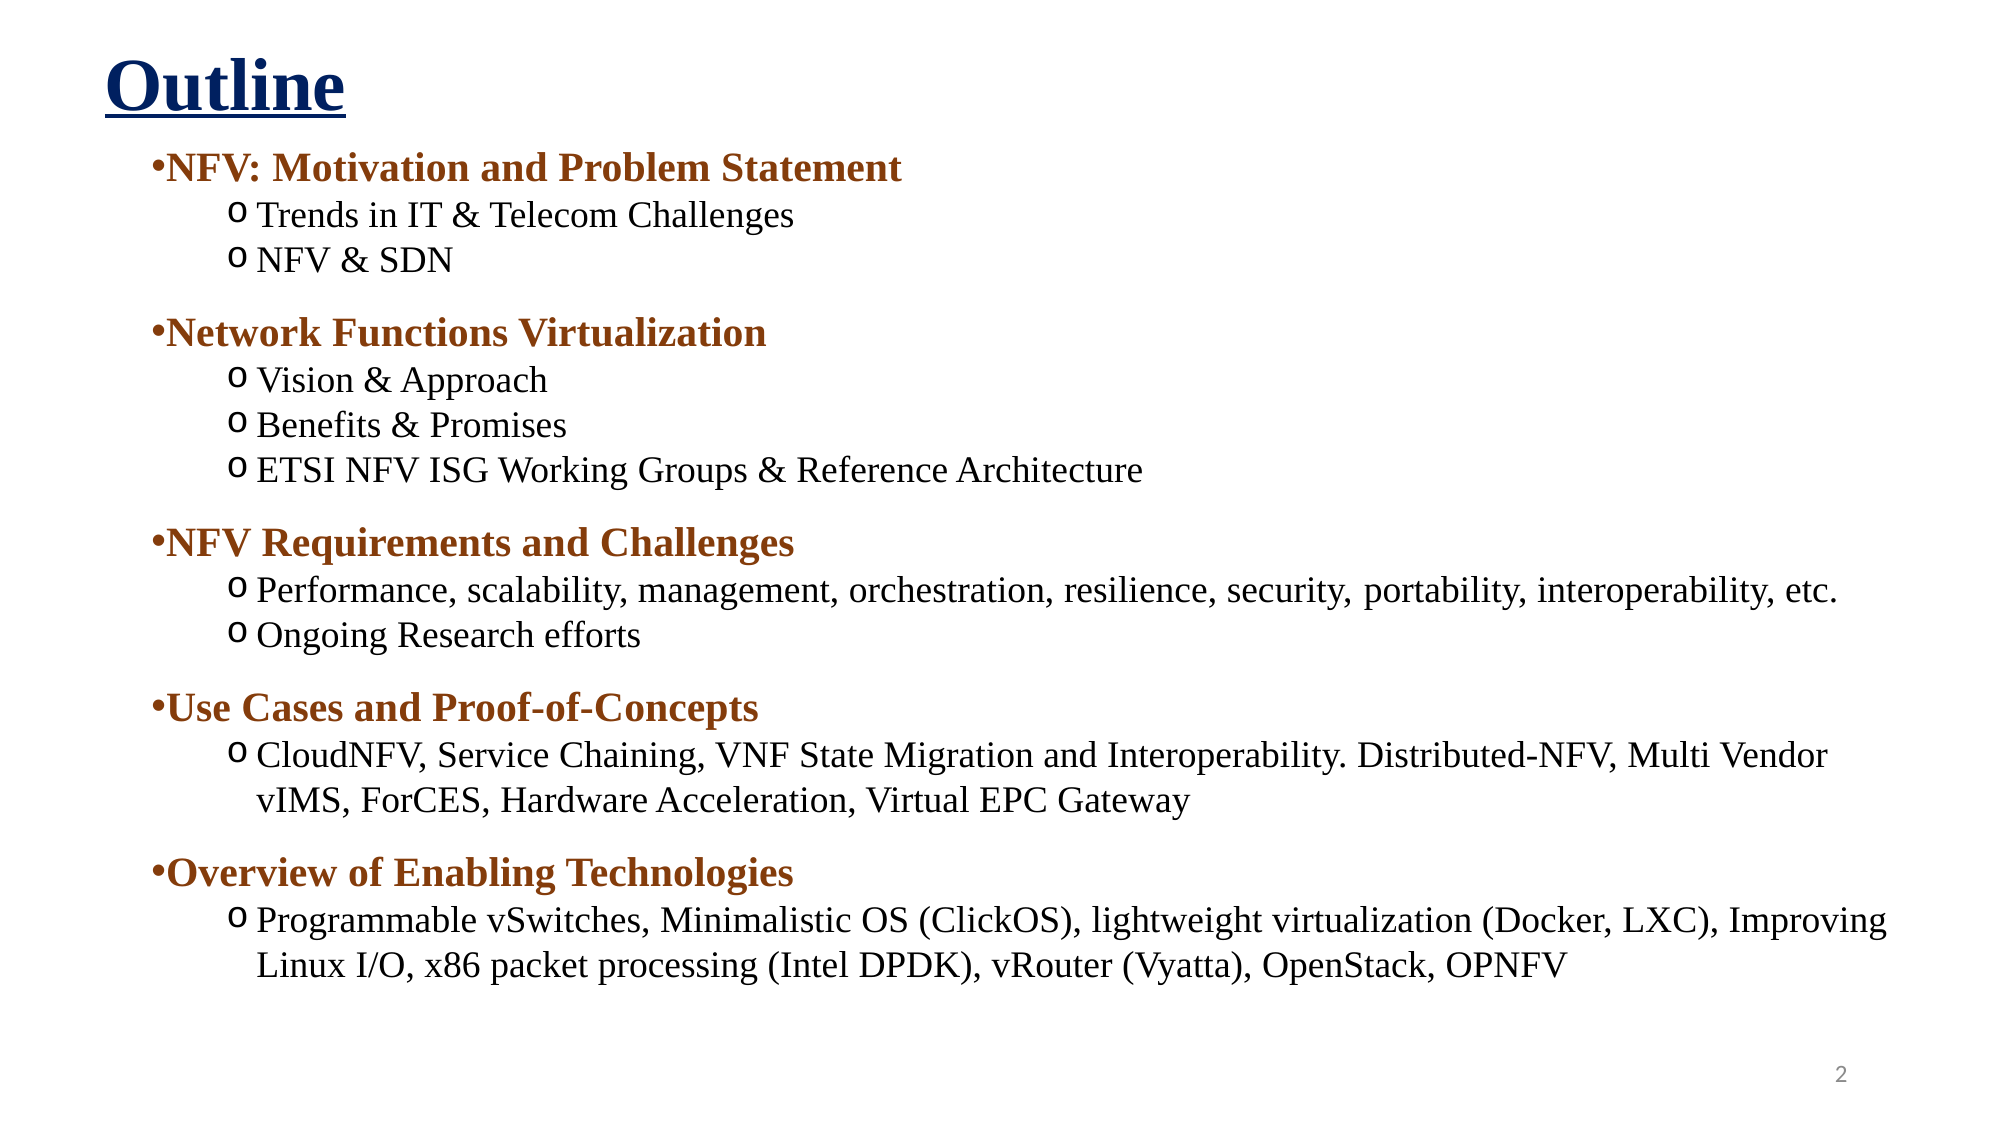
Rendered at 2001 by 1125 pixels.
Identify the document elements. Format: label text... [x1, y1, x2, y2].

text_box Outline [89, 27, 1911, 133]
slide_number 2 [1412, 1042, 1863, 1103]
text_box NFV: Motivation and Problem Statement Trends in IT & Telecom Challenges NFV & SDN Network Functions Virtualization Vision & Approach Benefits & Promises ETSI NFV ISG Working Groups & Reference Architecture NFV Requirements and Challenges Performance, scalability, management, orchestration, resilience, security, portability, interoperability, etc. Ongoing Research efforts Use Cases and Proof-of-Concepts CloudNFV, Service Chaining, VNF State Migration and Interoperability. Distributed-NFV, Multi Vendor vIMS, ForCES, Hardware Acceleration, Virtual EPC Gateway Overview of Enabling Technologies Programmable vSwitches, Minimalistic OS (ClickOS), lightweight virtualization (Docker, LXC), Improving Linux I/O, x86 packet processing (Intel DPDK), vRouter (Vyatta), OpenStack, OPNFV [136, 132, 1932, 993]
